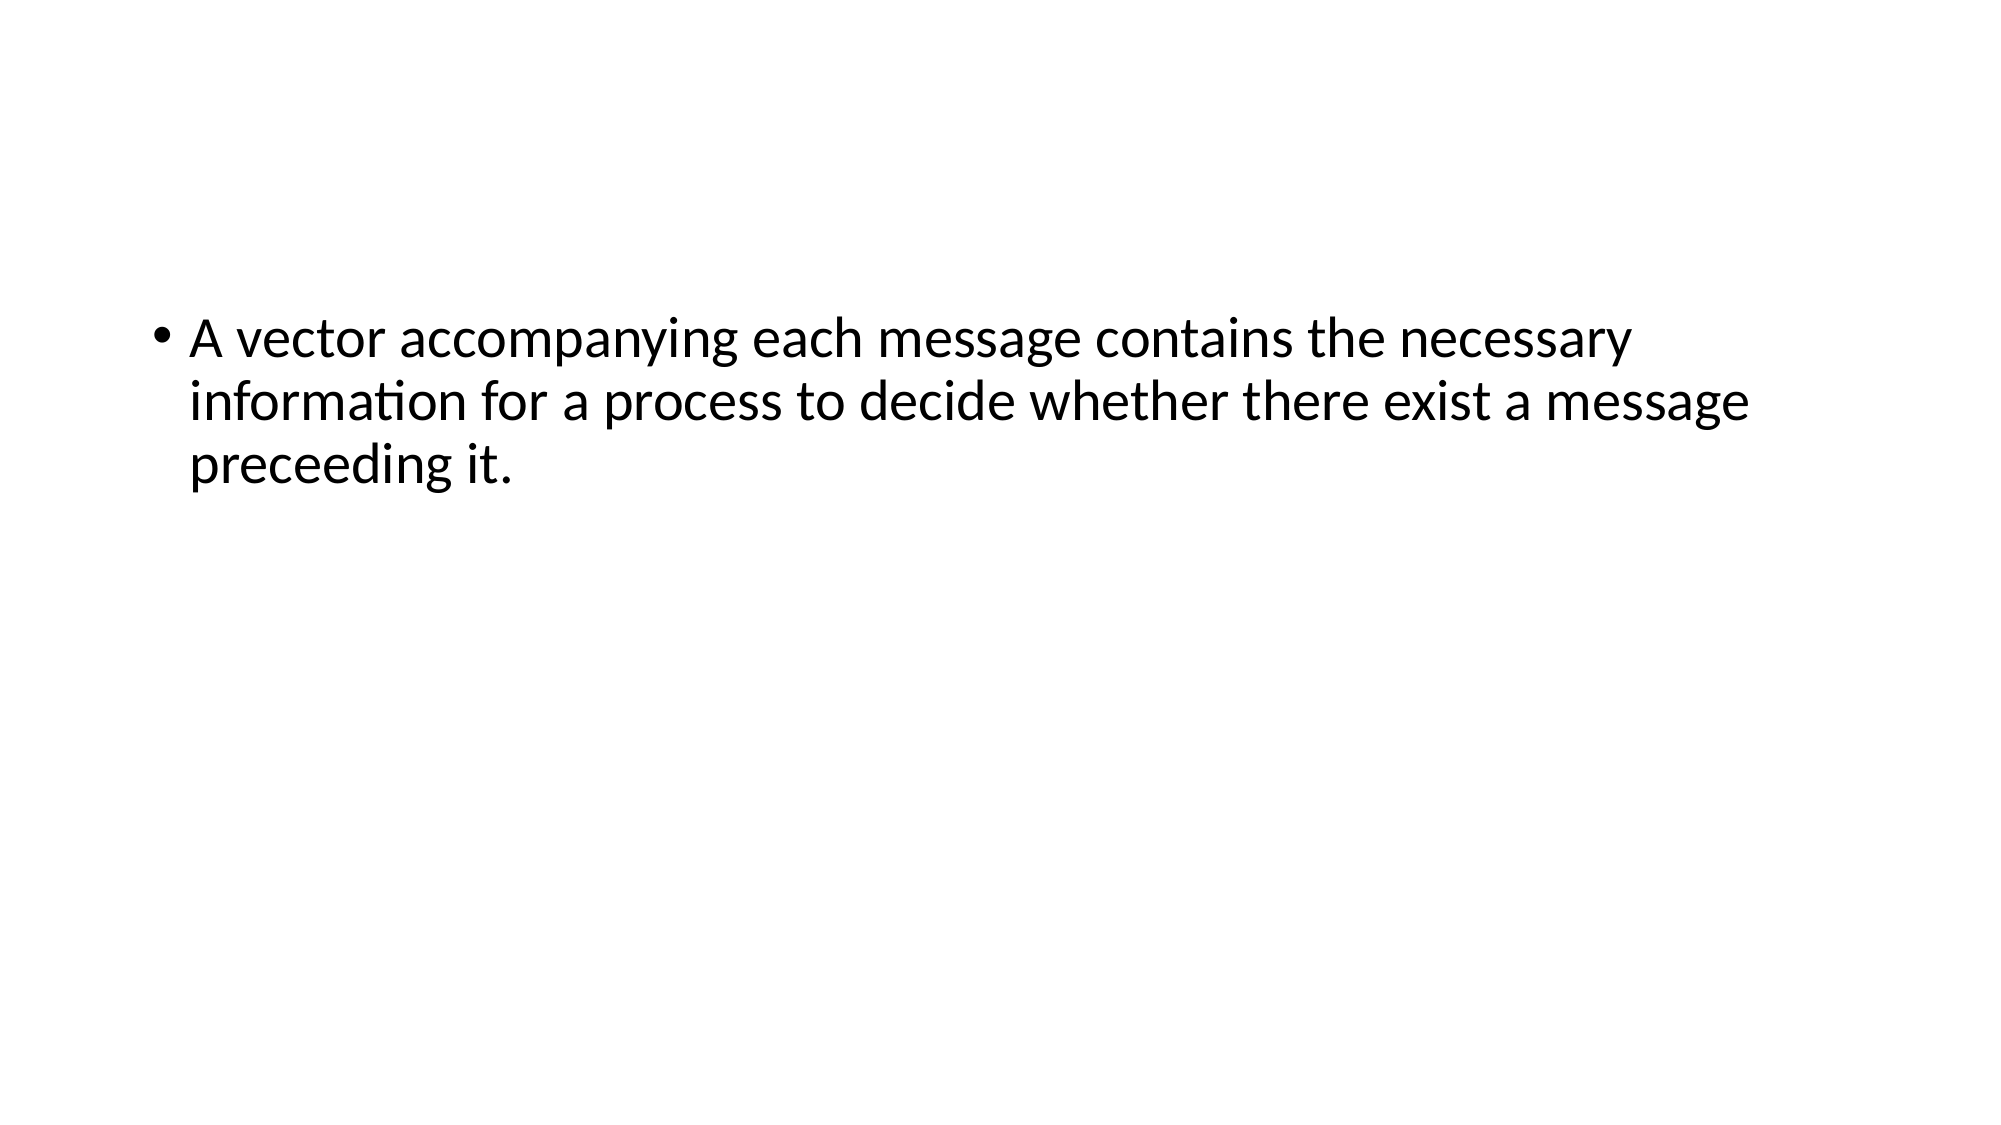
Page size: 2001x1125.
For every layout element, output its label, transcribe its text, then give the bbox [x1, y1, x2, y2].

list A vector accompanying each message contains the necessary information for a process to decide whether there exist a message preceeding it. [137, 299, 1863, 1014]
